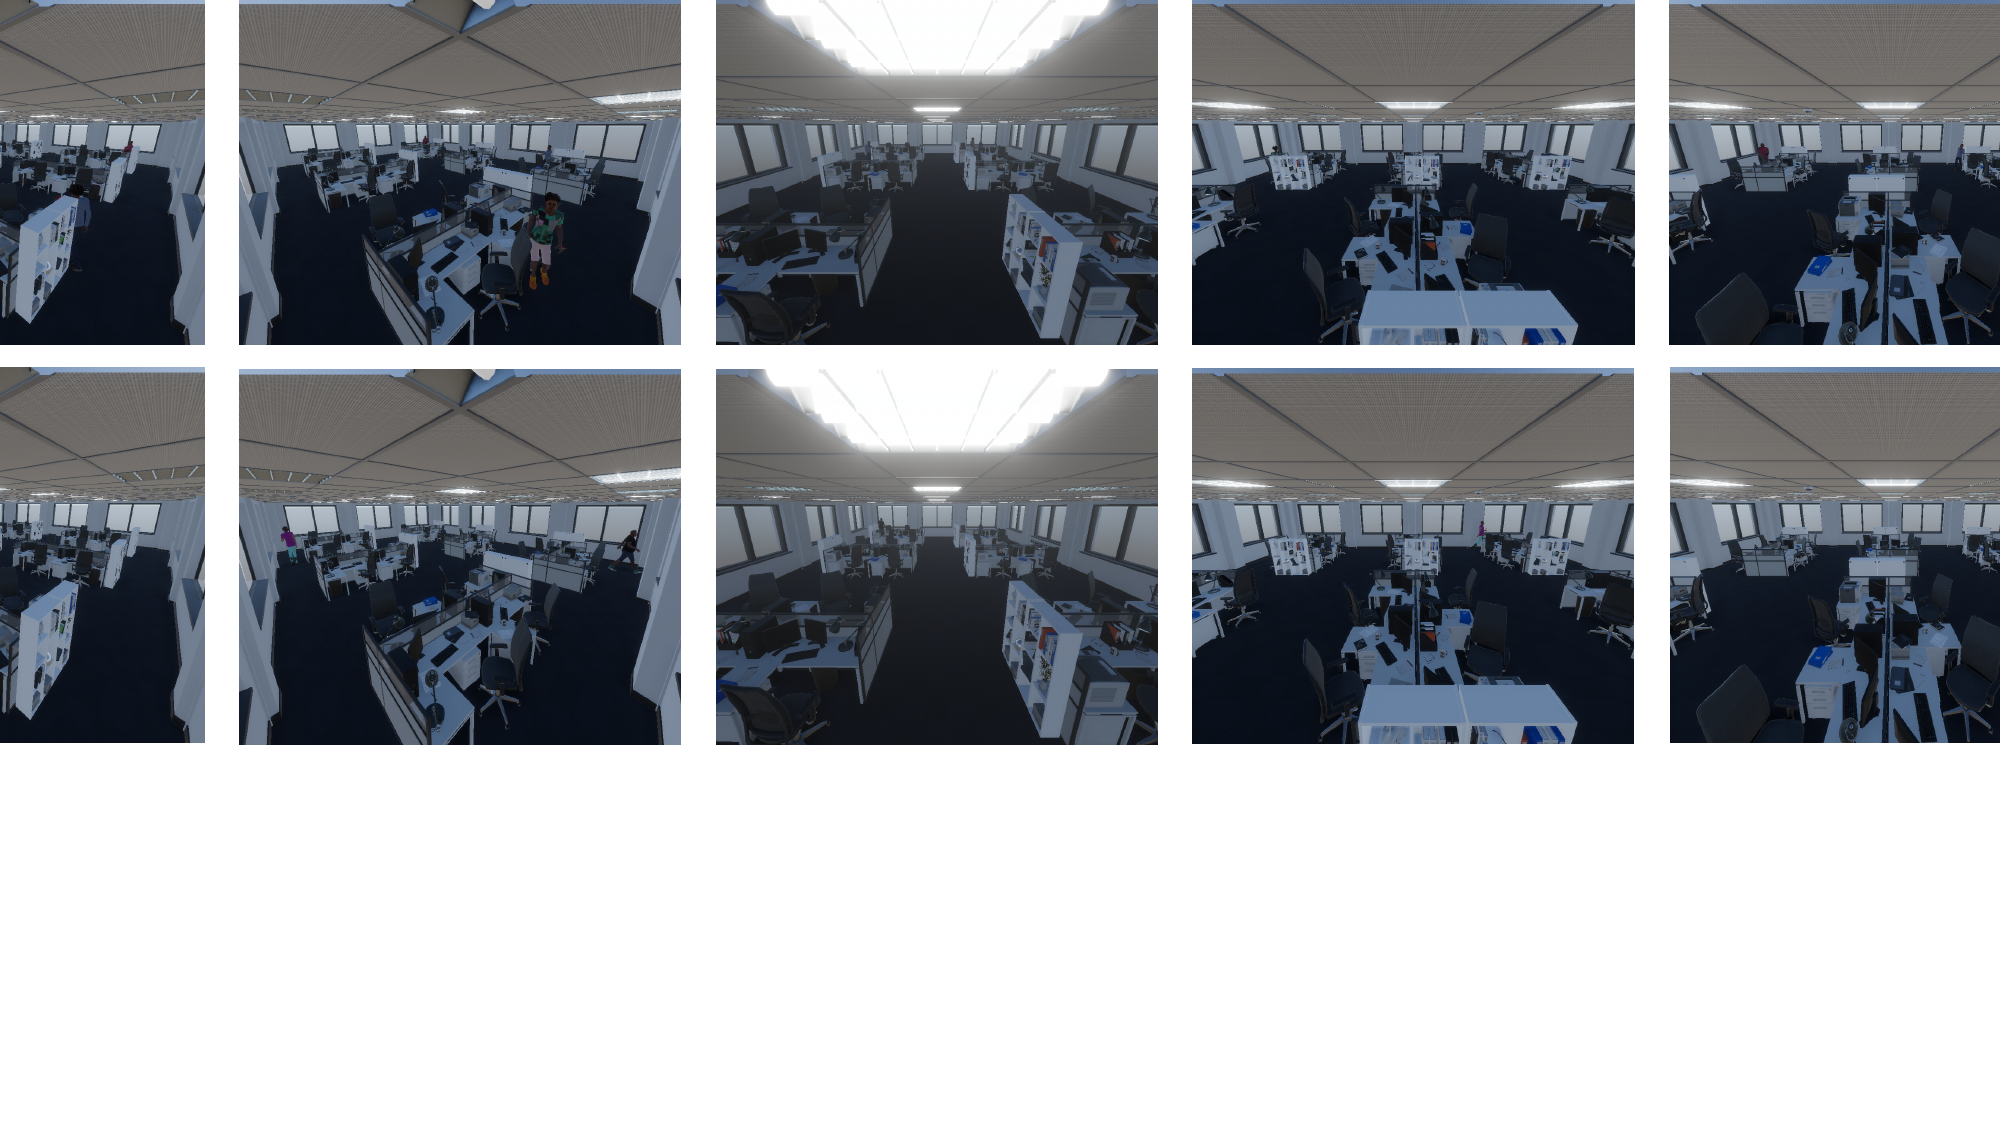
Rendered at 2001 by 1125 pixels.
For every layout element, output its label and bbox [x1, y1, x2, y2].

picture [1192, 368, 1634, 744]
picture [0, 0, 205, 345]
picture [239, 0, 681, 345]
picture [1669, 0, 2000, 345]
picture [1192, 0, 1635, 345]
picture [716, 369, 1158, 745]
picture [239, 369, 681, 745]
picture [716, 0, 1158, 345]
picture [1669, 367, 2000, 743]
picture [0, 367, 205, 743]
